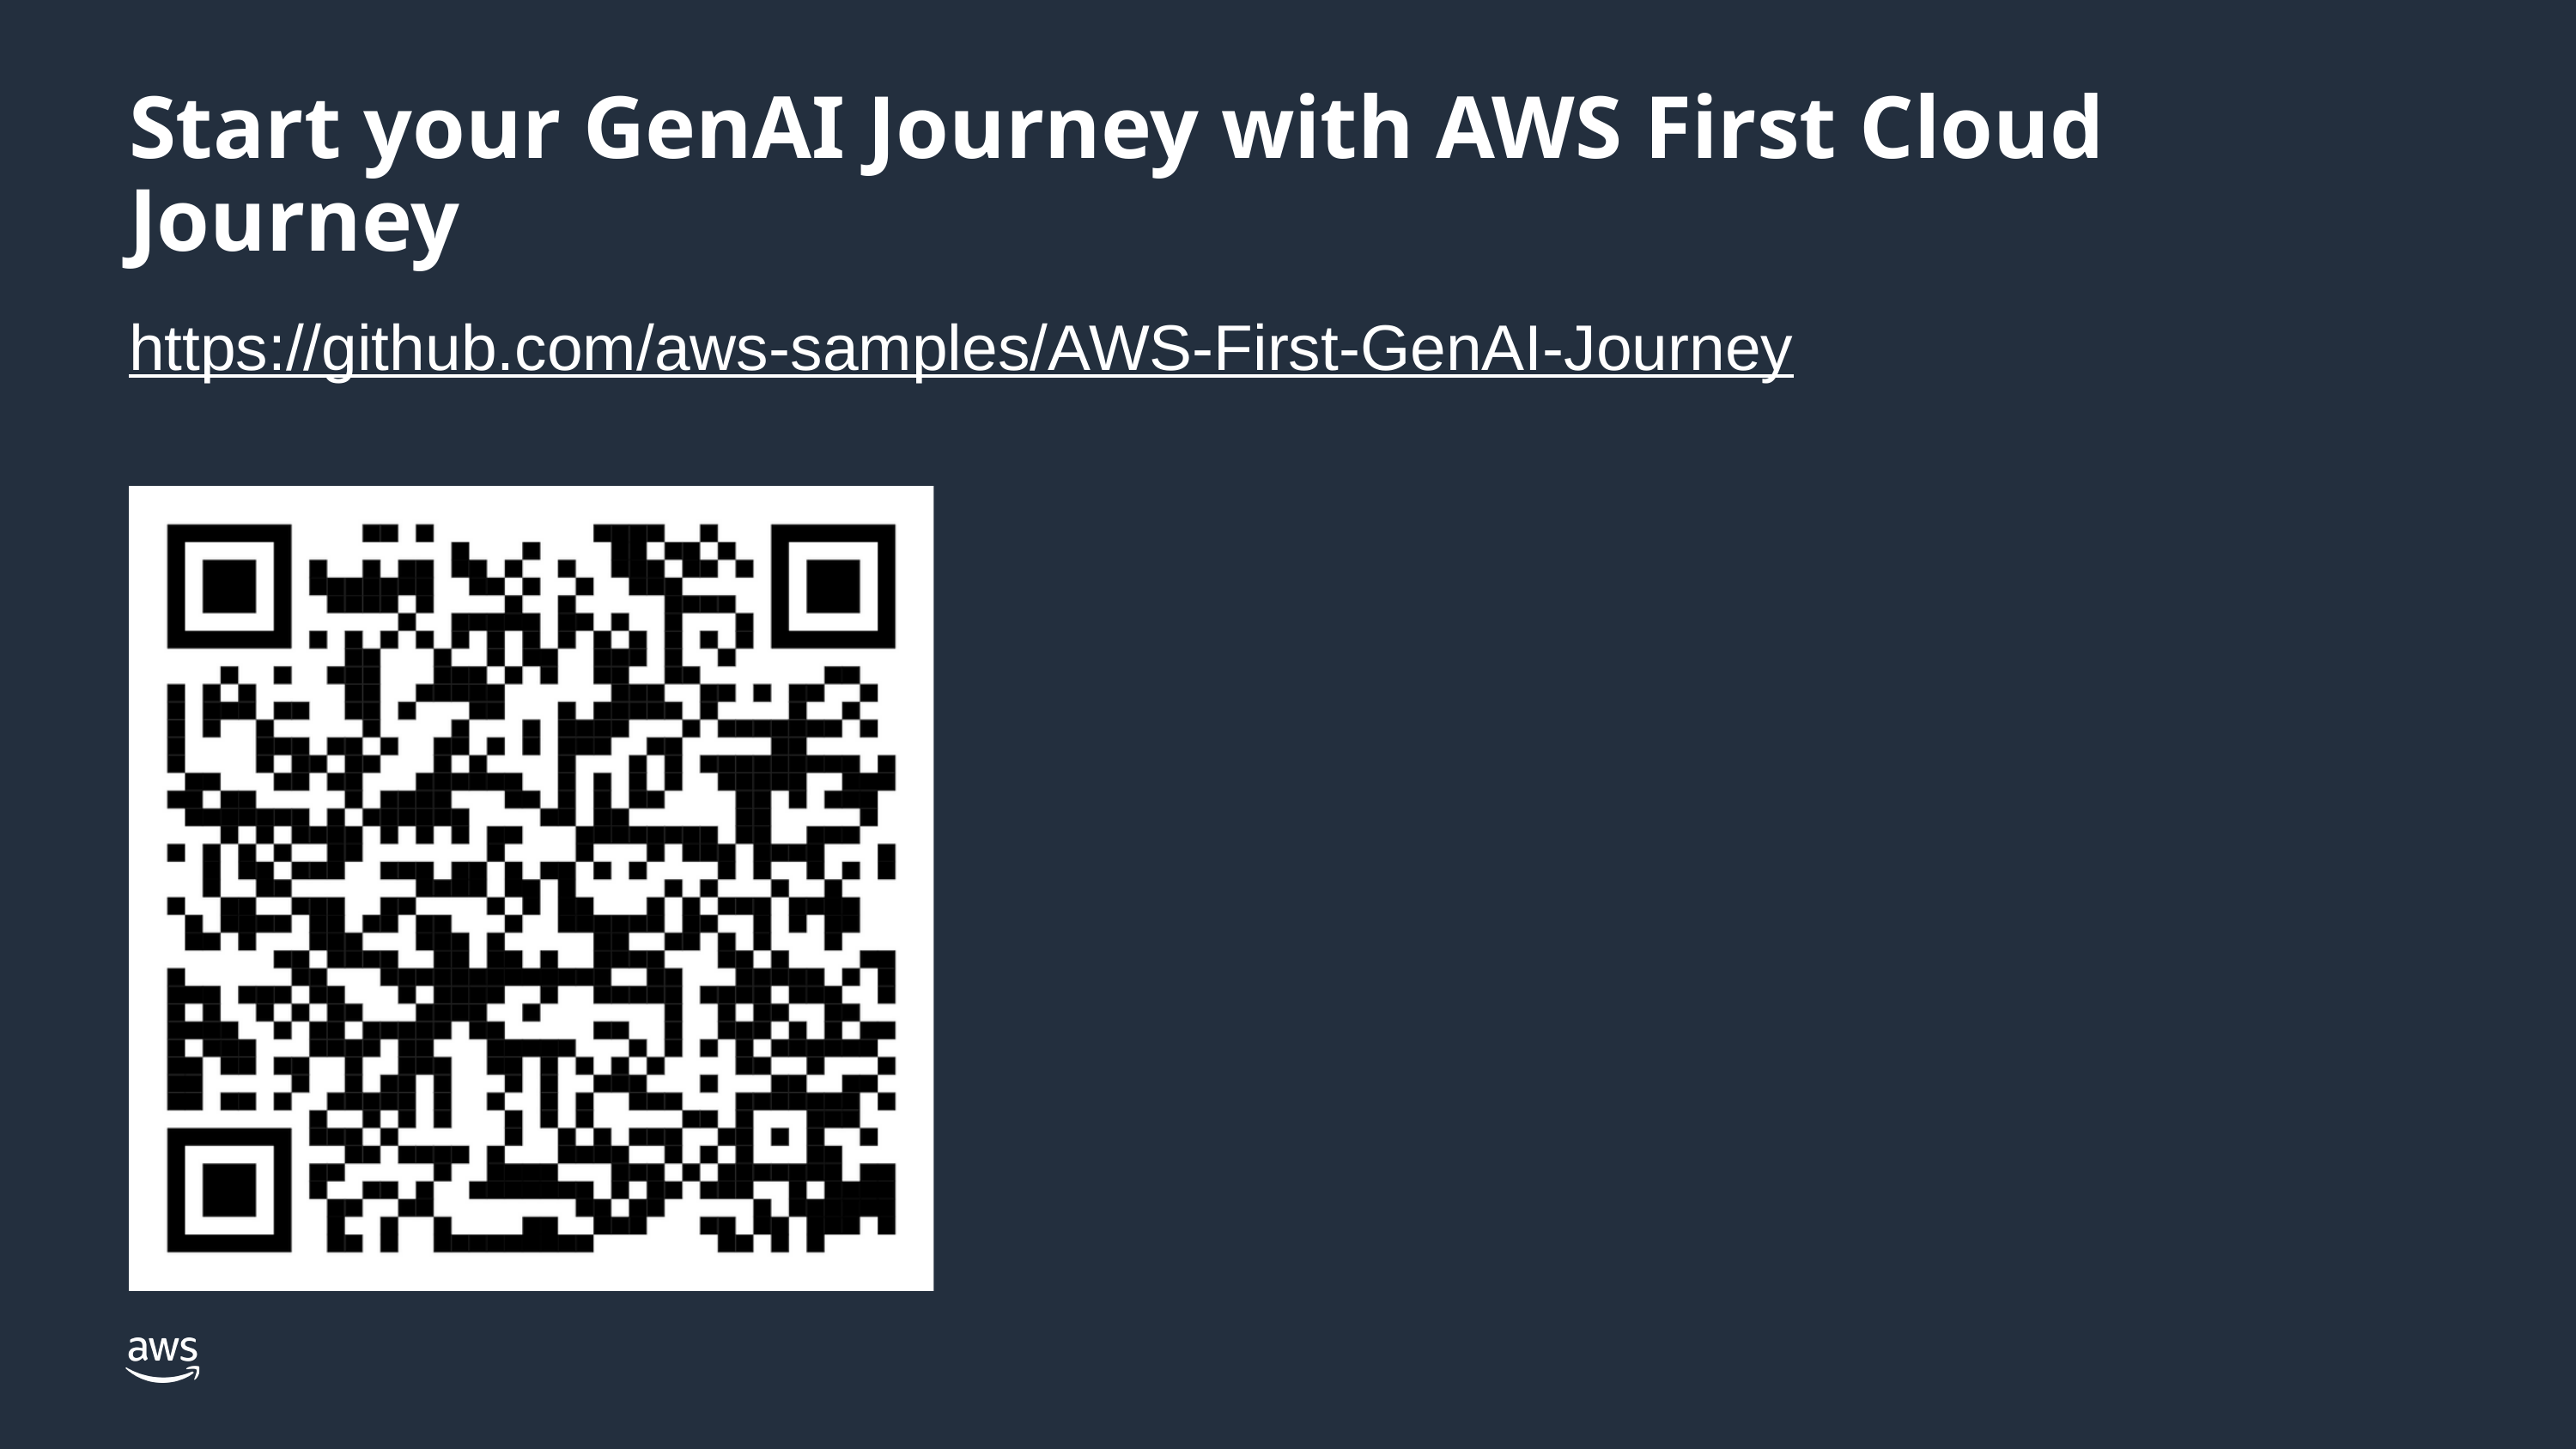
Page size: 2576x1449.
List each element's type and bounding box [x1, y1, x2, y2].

text_box [128, 308, 2314, 407]
text_box [128, 78, 2448, 217]
text_box [125, 1337, 200, 1383]
text_box [128, 486, 934, 1291]
